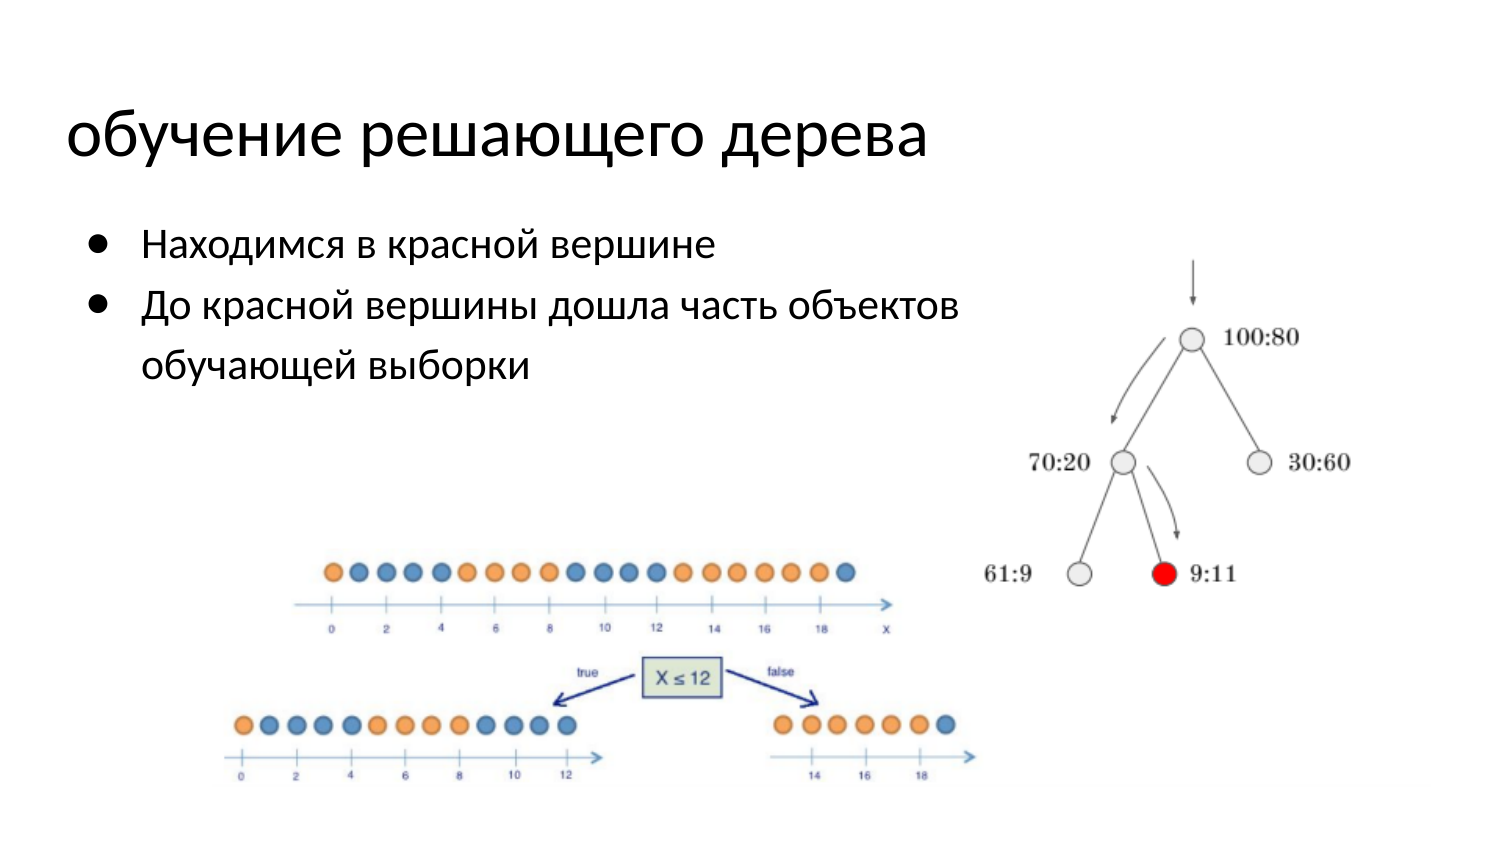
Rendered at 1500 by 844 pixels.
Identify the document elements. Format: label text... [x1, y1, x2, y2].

title обучение решающего дерева [51, 72, 1449, 174]
picture [212, 231, 1432, 787]
list Находимся в красной вершине До красной вершины дошла часть объектов обучающей выборки [51, 192, 1449, 750]
